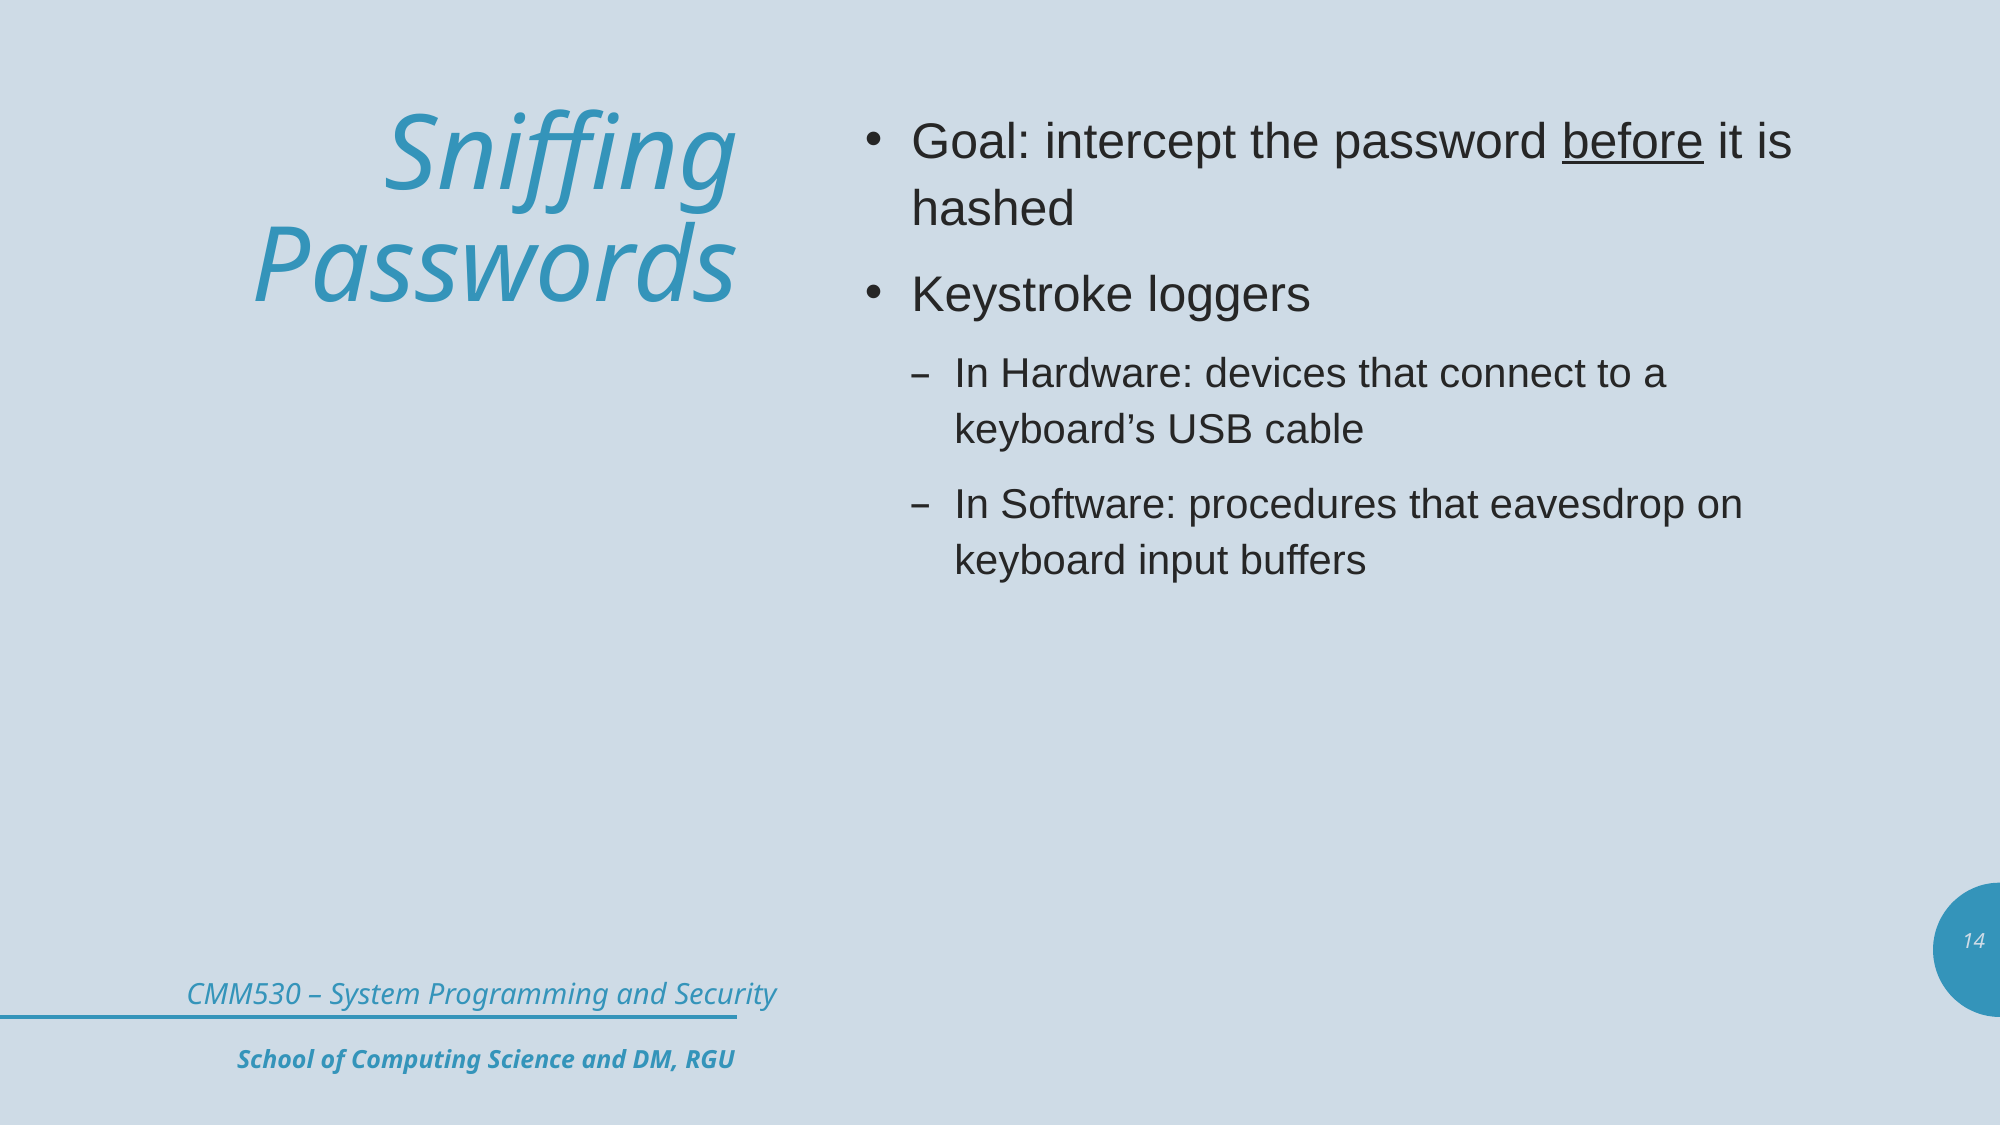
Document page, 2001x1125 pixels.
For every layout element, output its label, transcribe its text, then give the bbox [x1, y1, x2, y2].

slide_number 14 [1933, 904, 2000, 980]
title Sniffing Passwords [125, 91, 754, 905]
list Goal: intercept the password before it is hashed Keystroke loggers In Hardware: devices that connect to a keyboard’s USB cable In Software: procedures that eavesdrop on keyboard input buffers [849, 93, 1875, 1022]
